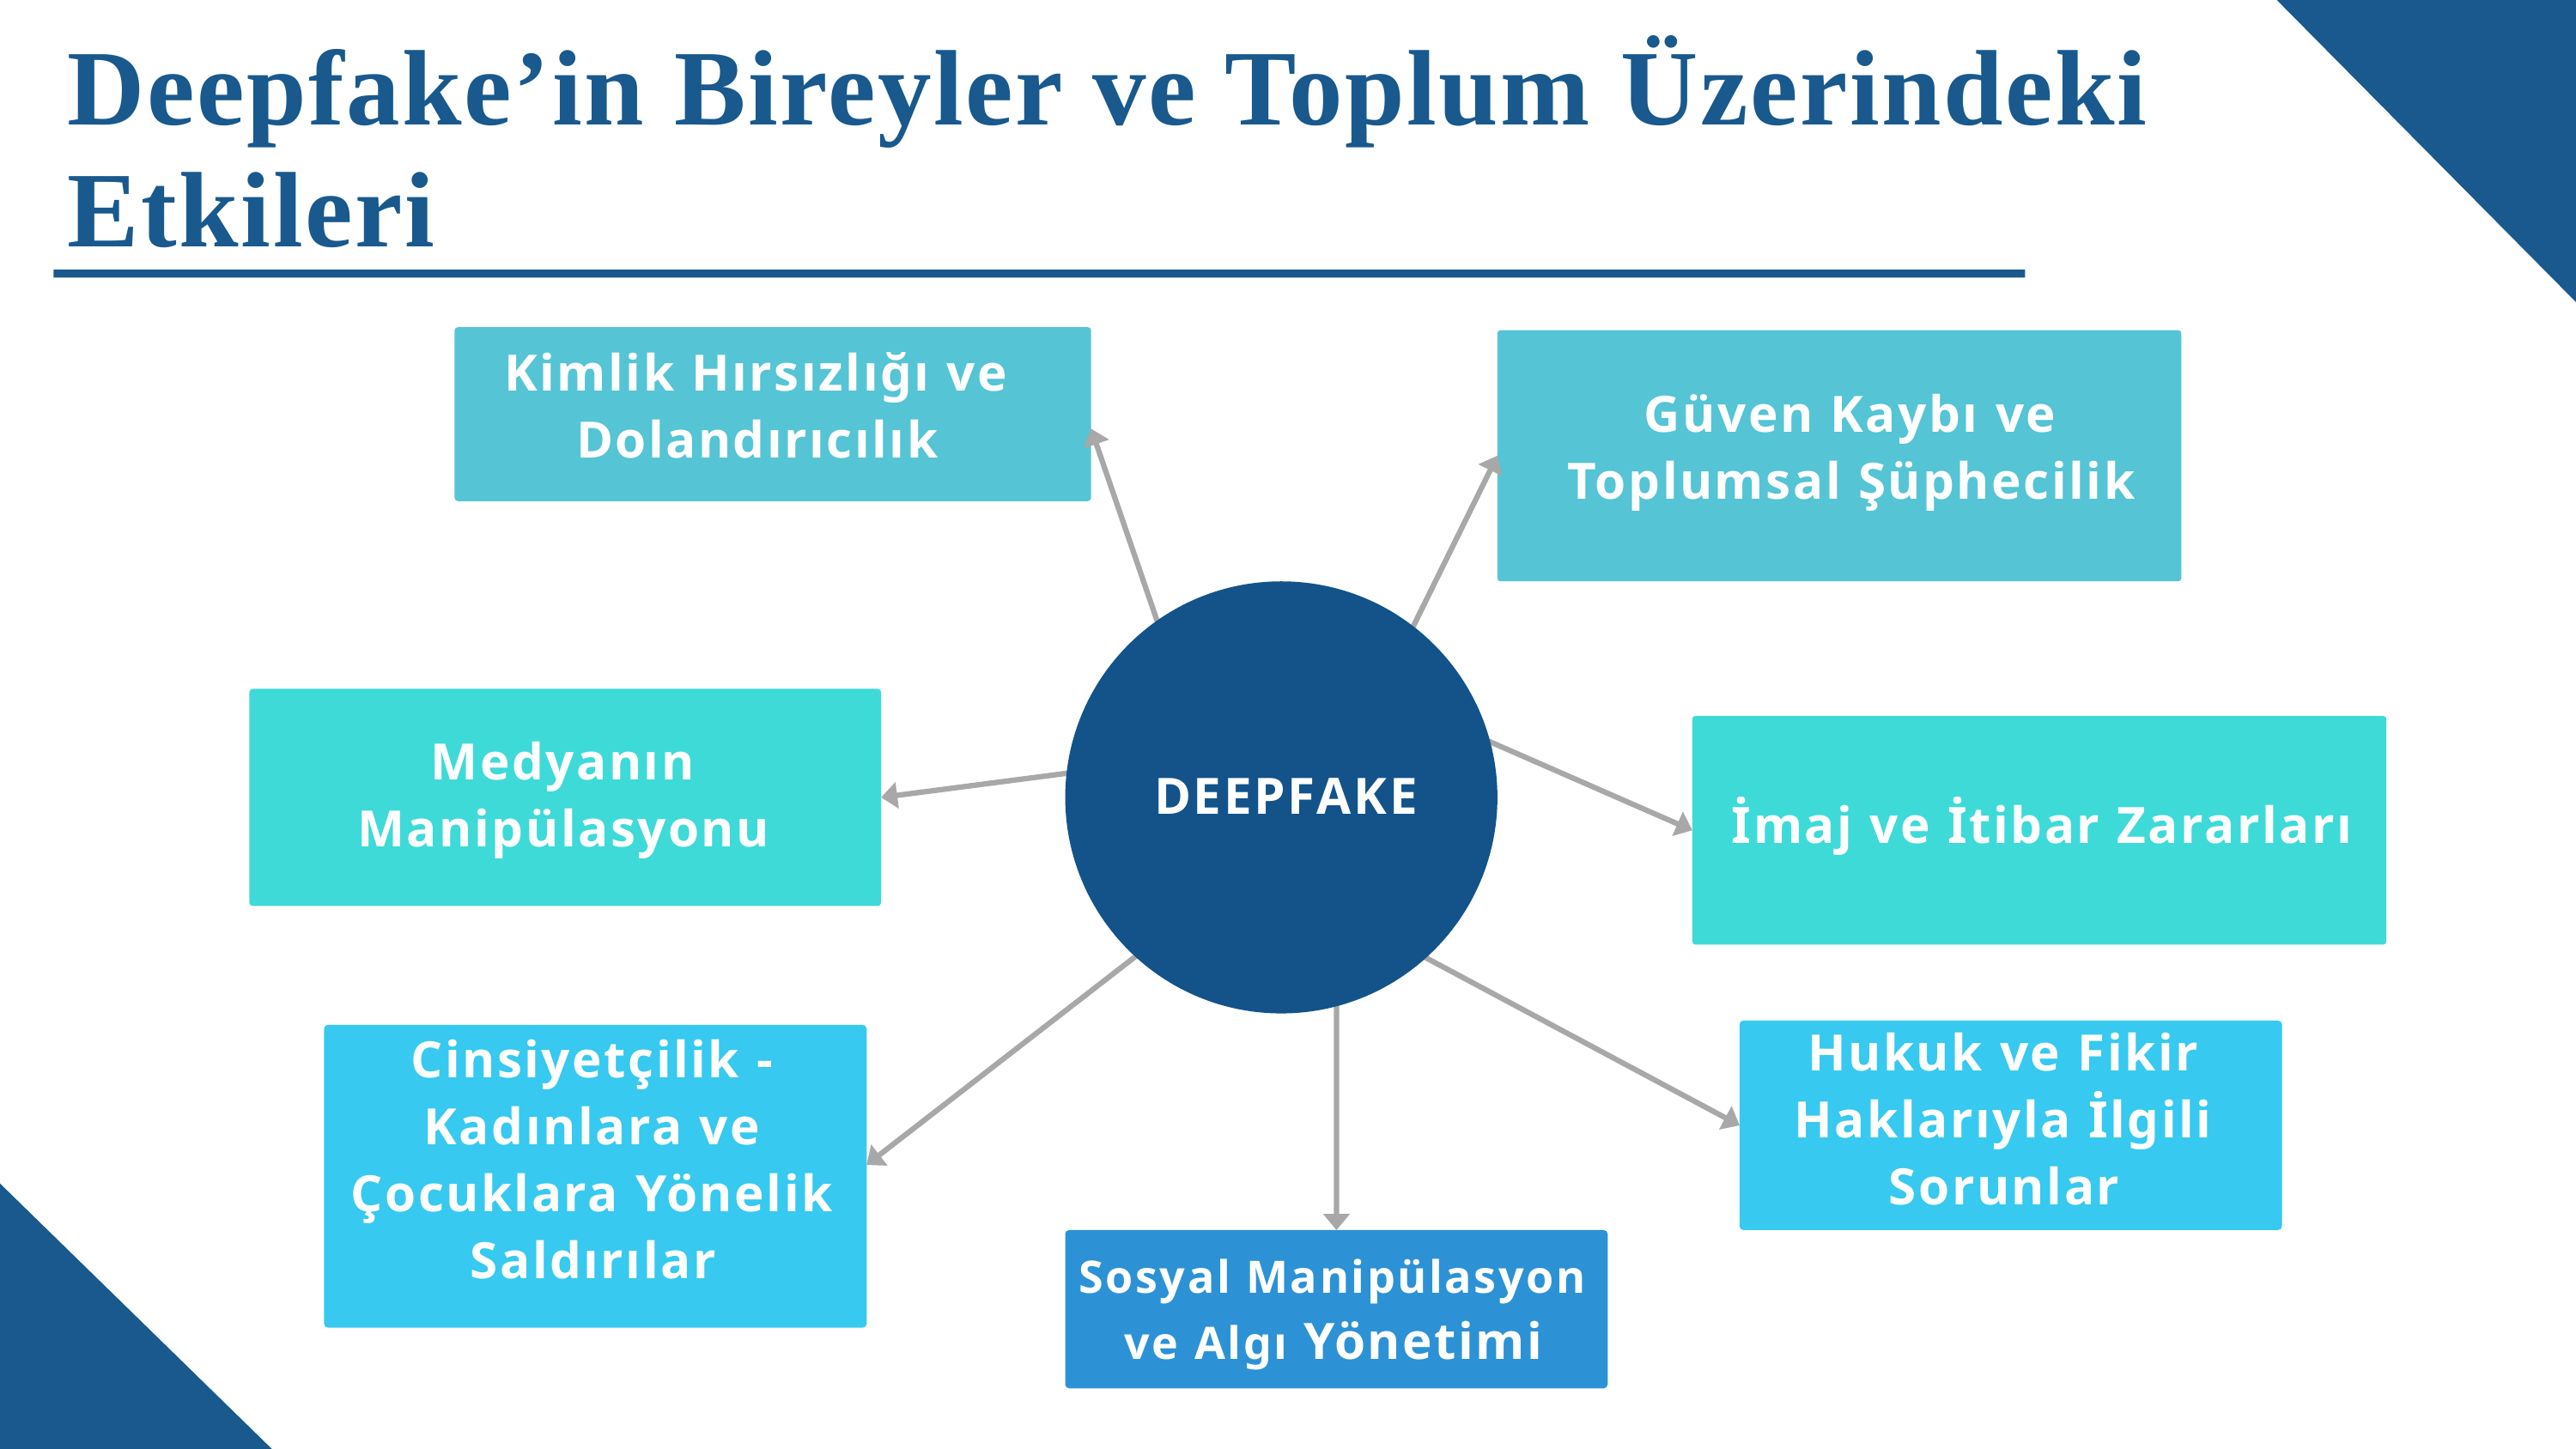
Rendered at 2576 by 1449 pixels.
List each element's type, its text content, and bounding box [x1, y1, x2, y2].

text_box [1501, 746, 1687, 834]
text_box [1692, 664, 2390, 975]
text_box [321, 962, 867, 1347]
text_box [1065, 575, 1498, 1014]
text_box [1733, 968, 2282, 1260]
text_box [247, 640, 882, 939]
text_box [1097, 432, 1103, 439]
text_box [1062, 1182, 1608, 1422]
text_box [886, 773, 1060, 805]
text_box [439, 273, 1091, 529]
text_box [0, 1222, 366, 1449]
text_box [1497, 276, 2194, 609]
text_box [870, 1014, 1061, 1166]
text_box [1439, 458, 1492, 573]
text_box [2320, 0, 2576, 368]
text_box Deepfake’in Bireyler ve Toplum Üzerindeki Etkileri [67, 23, 2282, 391]
